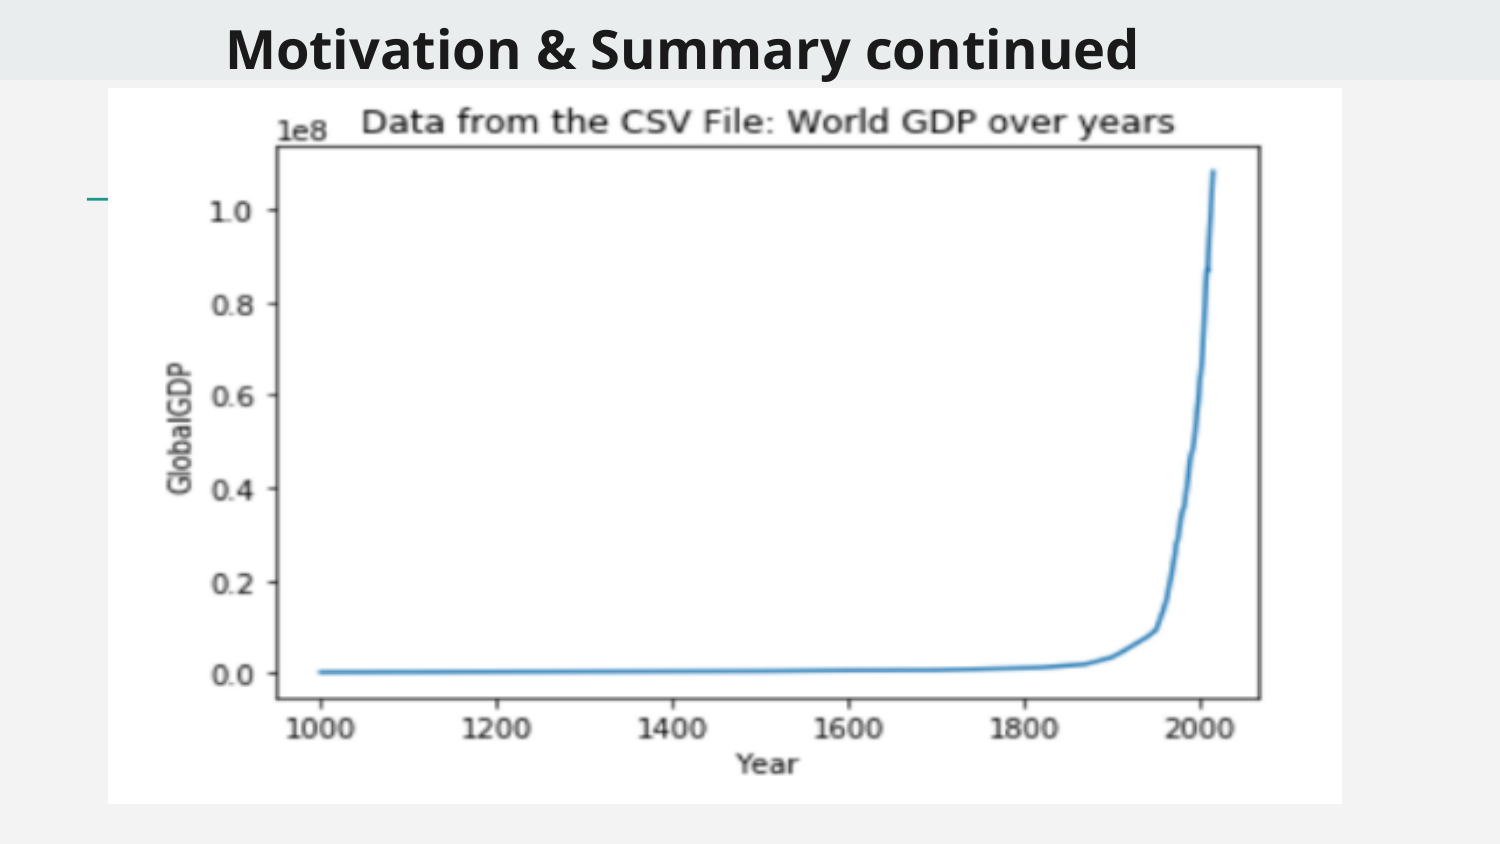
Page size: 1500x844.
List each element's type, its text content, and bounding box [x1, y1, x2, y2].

picture [107, 88, 1342, 805]
title Motivation & Summary continued [210, 0, 1472, 88]
